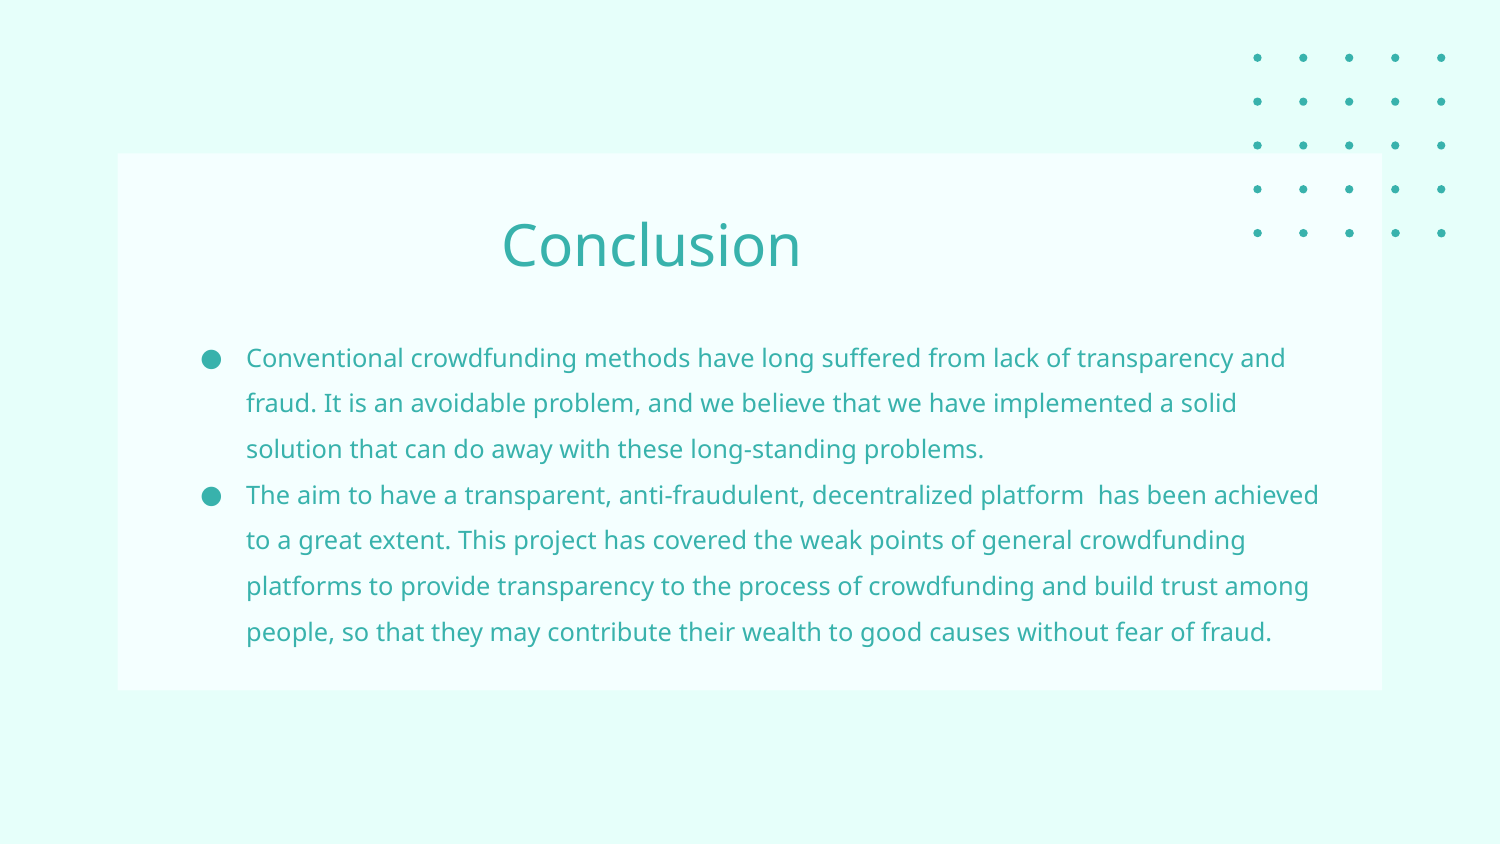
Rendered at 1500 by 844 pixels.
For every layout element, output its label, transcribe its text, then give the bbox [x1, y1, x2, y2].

title Conclusion [165, 193, 1140, 283]
subtitle Conventional crowdfunding methods have long suffered from lack of transparency and fraud. It is an avoidable problem, and we believe that we have implemented a solid solution that can do away with these long-standing problems. The aim to have a transparent, anti-fraudulent, decentralized platform has been achieved to a great extent. This project has covered the weak points of general crowdfunding platforms to provide transparency to the process of crowdfunding and build trust among people, so that they may contribute their wealth to good causes without fear of fraud. [165, 292, 1338, 681]
